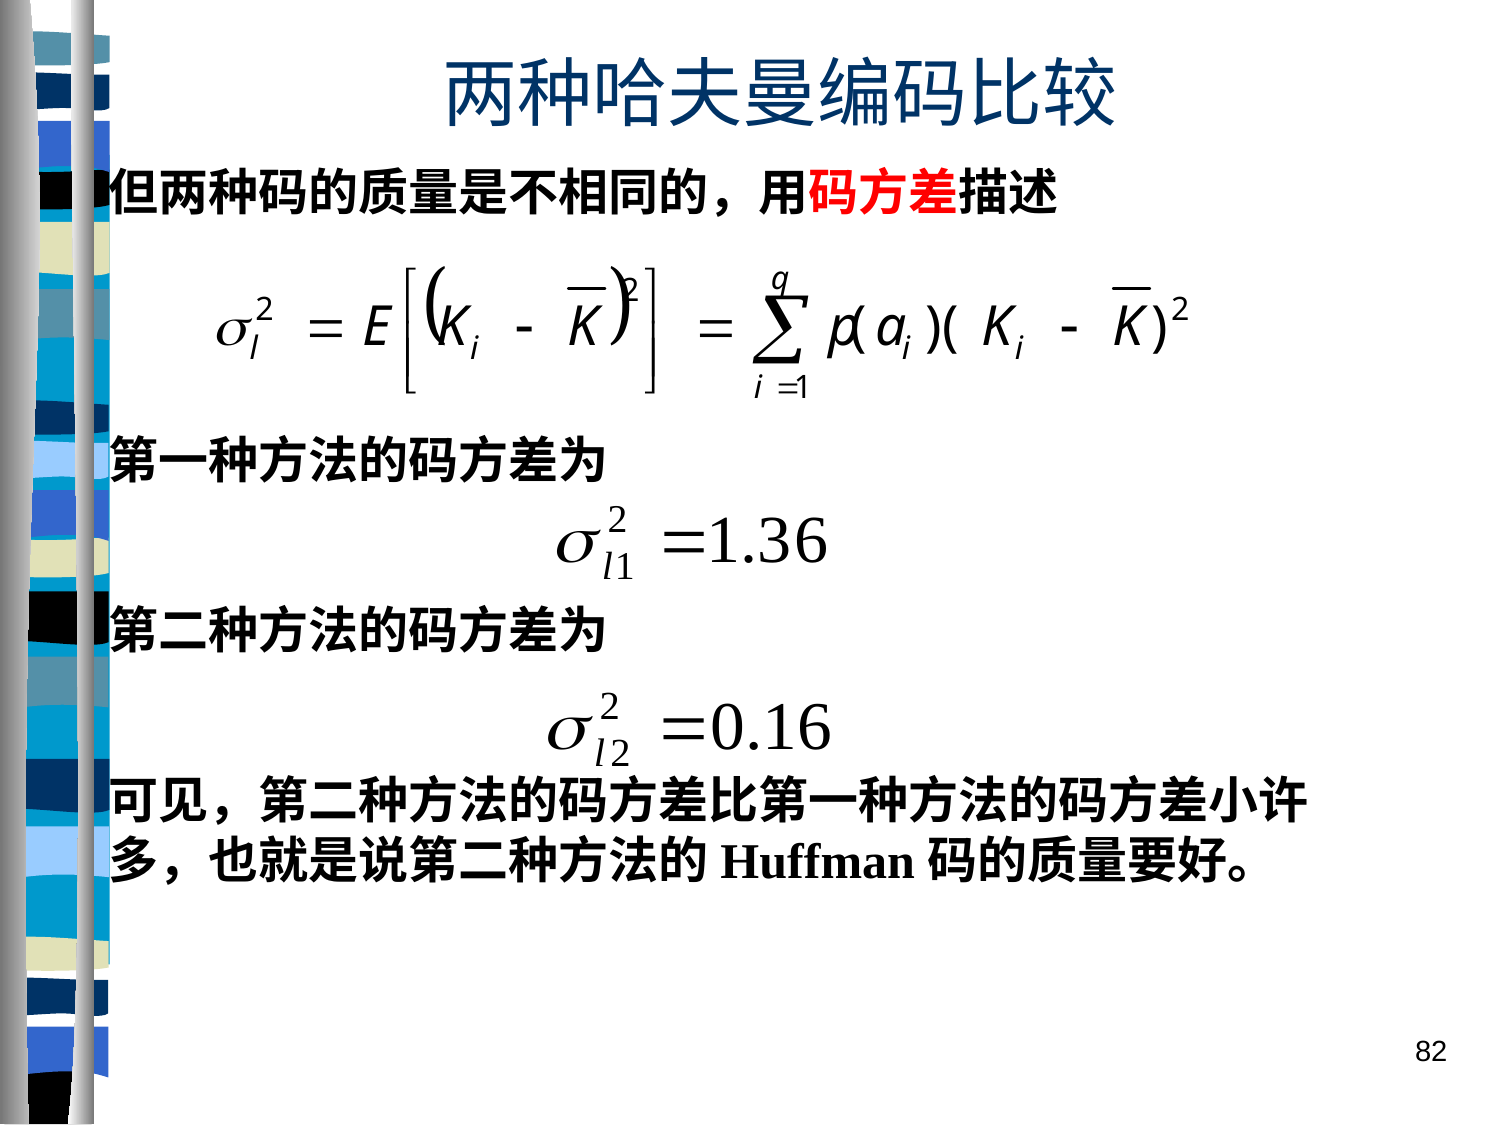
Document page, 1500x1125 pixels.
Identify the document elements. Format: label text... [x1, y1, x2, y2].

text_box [537, 675, 845, 785]
text_box 但两种码的质量是不相同的，用码方差描述 第一种方法的码方差为 第二种方法的码方差为 可见，第二种方法的码方差比第一种方法的码方差小许多，也就是说第二种方法的Huffman码的质量要好。 [93, 543, 1418, 896]
title 两种哈夫曼编码比较 [142, 38, 1418, 143]
slide_number 82 [1149, 1024, 1463, 1101]
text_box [546, 489, 837, 597]
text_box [207, 248, 1201, 411]
text_box 但两种码的质量是不相同的，用码方差描述 第一种方法的码方差为 第二种方法的码方差为 可见，第二种方法的码方差比第一种方法的码方差小许多，也就是说第二种方法的Huffman码的质量要好。 [93, 153, 1418, 542]
